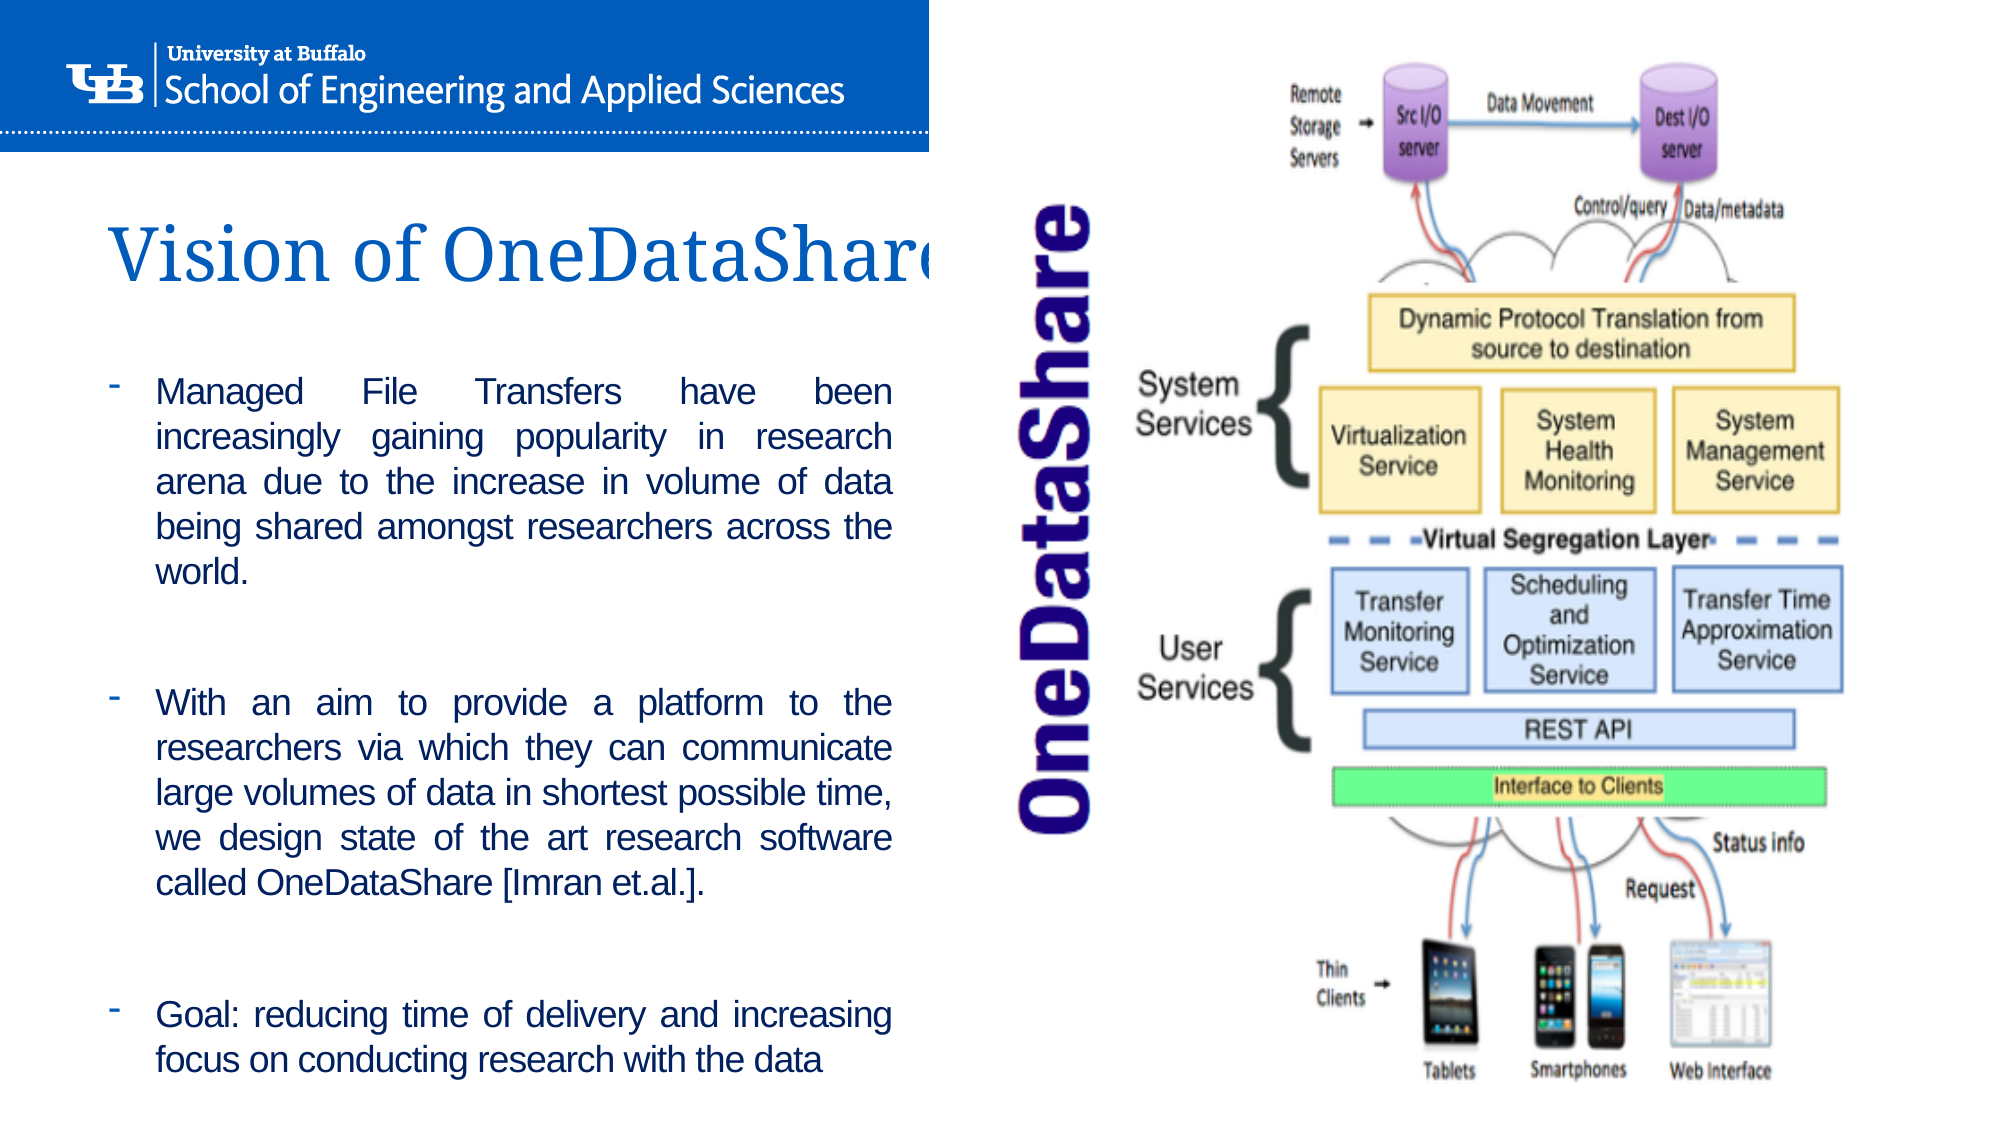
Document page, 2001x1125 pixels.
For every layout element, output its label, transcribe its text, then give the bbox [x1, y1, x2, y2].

list Managed File Transfers have been increasingly gaining popularity in research arena due to the increase in volume of data being shared amongst researchers across the world. With an aim to provide a platform to the researchers via which they can communicate large volumes of data in shortest possible time, we design state of the art research software called OneDataShare [Imran et.al.]. Goal: reducing time of delivery and increasing focus on conducting research with the data [93, 359, 908, 981]
picture [0, 0, 2000, 1125]
title Vision of OneDataShare [93, 216, 929, 335]
